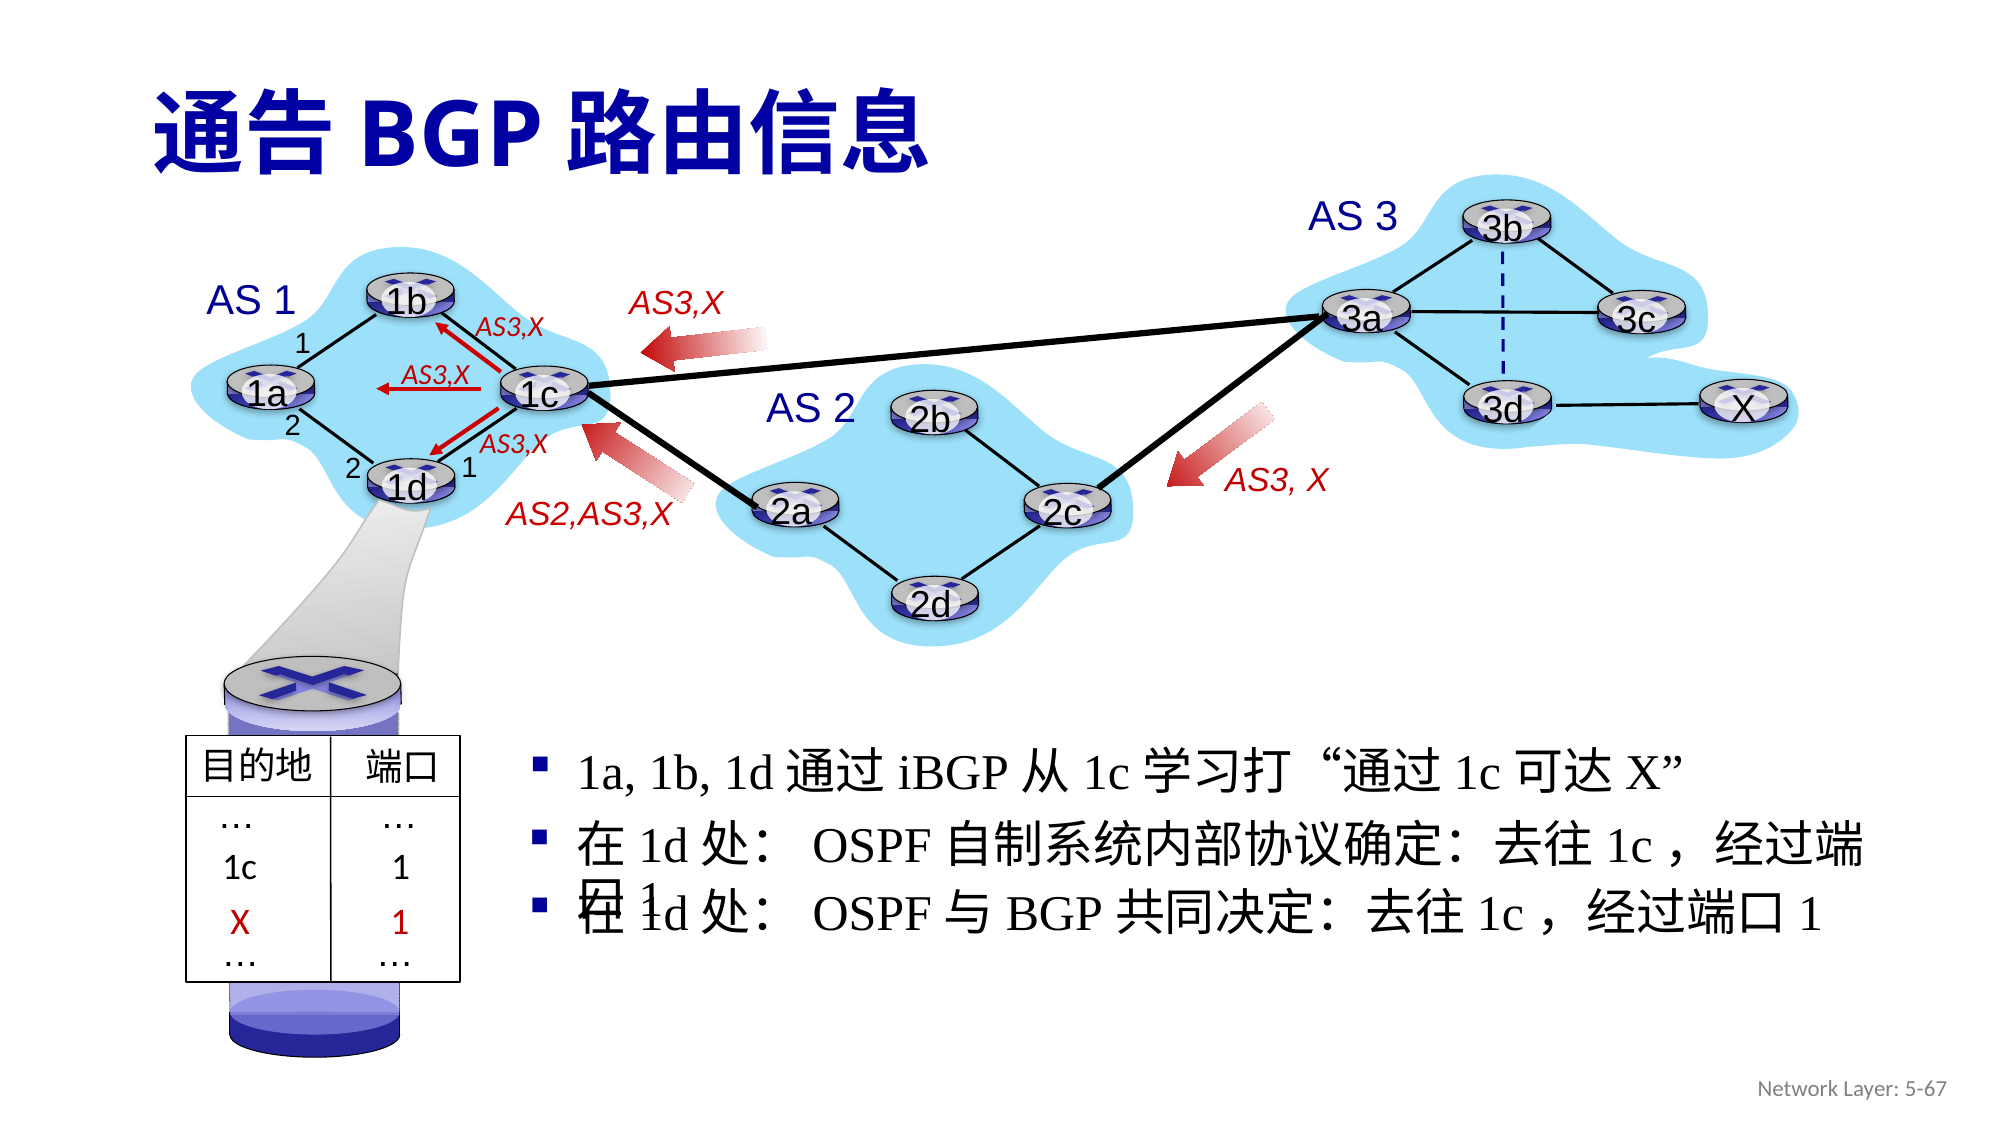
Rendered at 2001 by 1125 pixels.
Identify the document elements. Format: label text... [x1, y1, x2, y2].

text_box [184, 507, 461, 1058]
slide_number Network Layer: 5-67 [1512, 1056, 1963, 1117]
text_box 在1d处：OSPF与BGP共同决定：去往1c，经过端口1 [513, 880, 1871, 964]
title 通告BGP路由信息 [137, 63, 1863, 211]
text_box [1154, 427, 1367, 507]
text_box 1a, 1b, 1d通过iBGP从1c学习打“通过1c可达X” [513, 739, 1981, 830]
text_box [215, 889, 425, 951]
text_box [376, 299, 564, 468]
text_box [490, 436, 698, 542]
text_box 在1d处：OSPF自制系统内部协议确定：去往1c，经过端口1 [513, 812, 1924, 896]
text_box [206, 835, 426, 896]
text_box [614, 274, 767, 369]
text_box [269, 317, 493, 493]
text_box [190, 174, 1799, 647]
